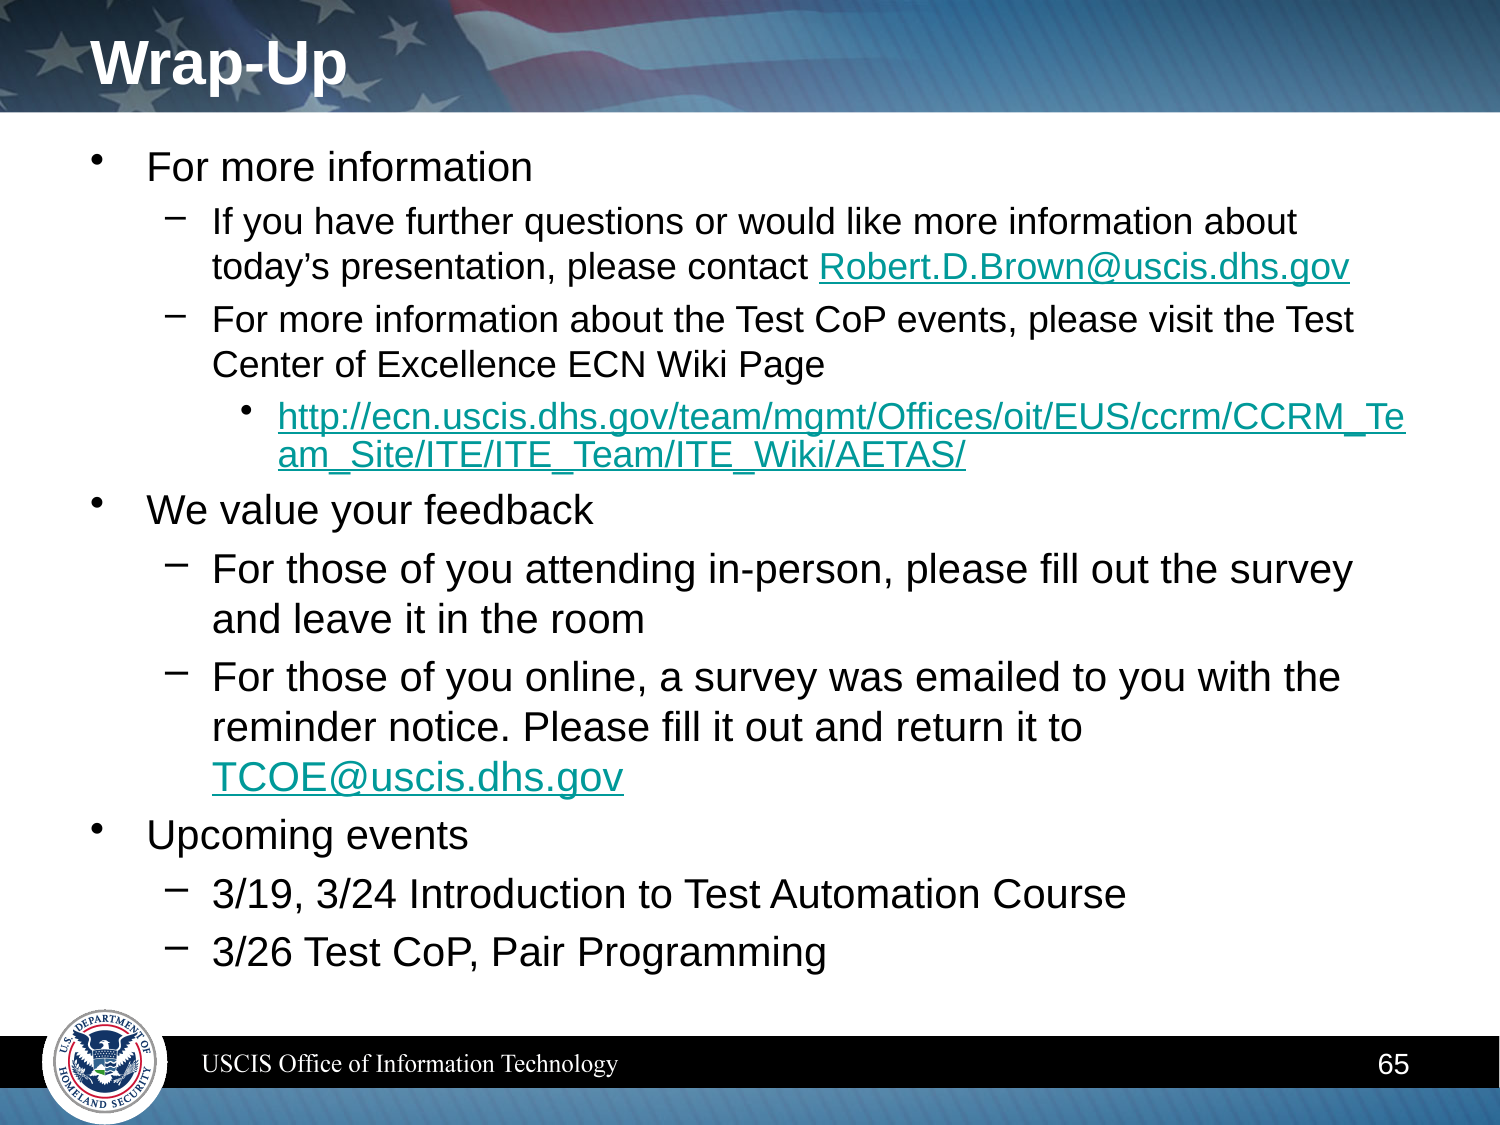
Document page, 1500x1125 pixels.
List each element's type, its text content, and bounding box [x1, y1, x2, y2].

slide_number 65 [1074, 1037, 1425, 1090]
list For more information If you have further questions or would like more information about today’s presentation, please contact Robert.D.Brown@uscis.dhs.gov For more information about the Test CoP events, please visit the Test Center of Excellence ECN Wiki Page http://ecn.uscis.dhs.gov/team/mgmt/Offices/oit/EUS/ccrm/CCRM_Team_Site/ITE/ITE_Team/ITE_Wiki/AETAS/ We value your feedback For those of you attending in-person, please fill out the survey and leave it in the room For those of you online, a survey was emailed to you with the reminder notice. Please fill it out and return it to TCOE@uscis.dhs.gov Upcoming events 3/19, 3/24 Introduction to Test Automation Course 3/26 Test CoP, Pair Programming [75, 132, 1425, 927]
picture [0, 999, 1500, 1125]
picture [0, 0, 1500, 112]
title Wrap-Up [75, 0, 1425, 105]
